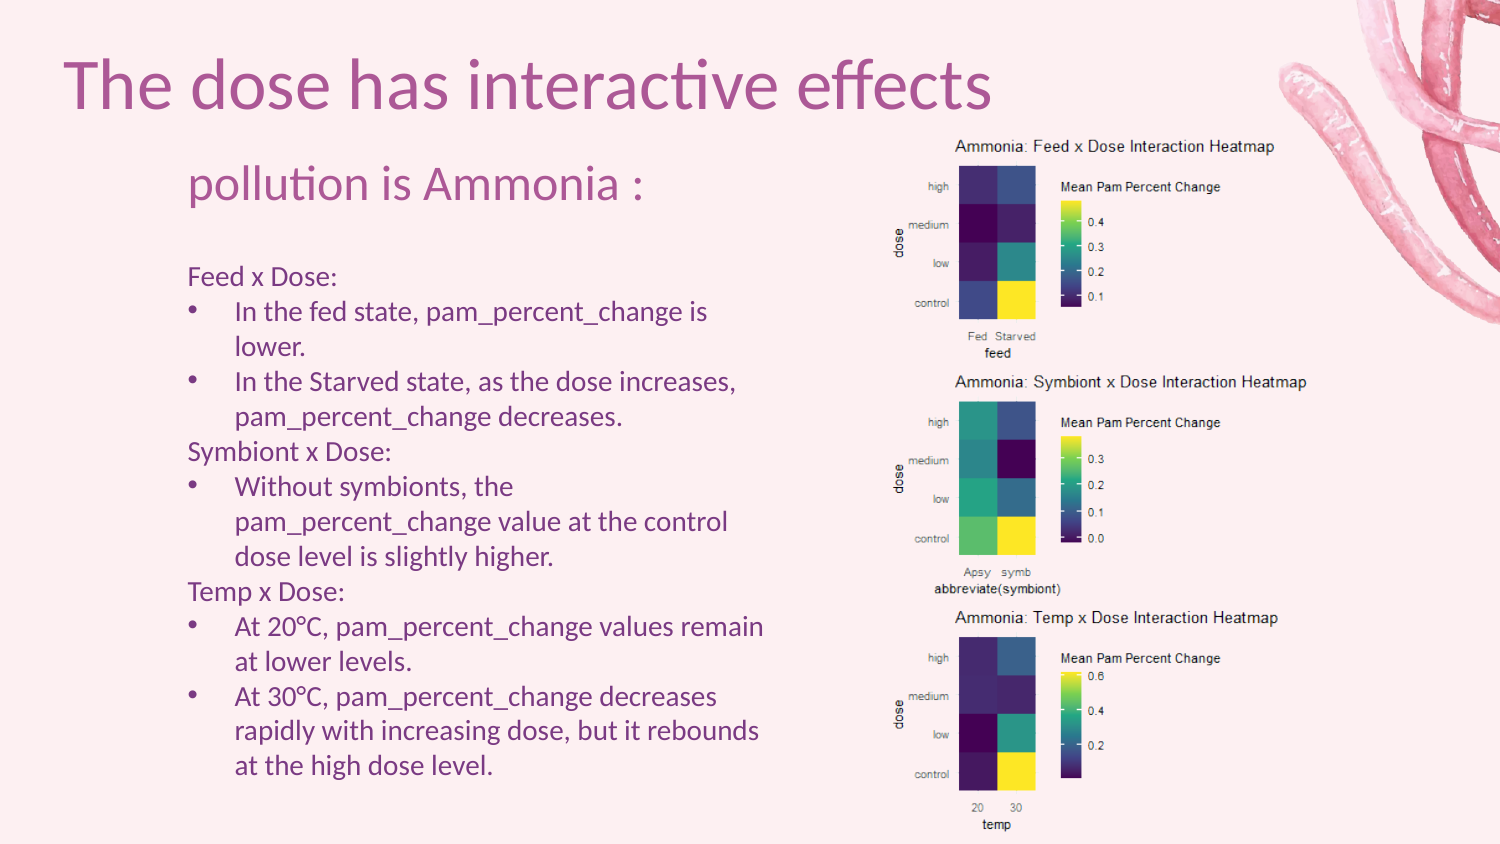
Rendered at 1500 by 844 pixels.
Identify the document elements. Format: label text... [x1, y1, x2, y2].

title pollution is Ammonia : [172, 132, 673, 226]
picture [675, 0, 1500, 838]
text_box The dose has interactive effects [0, 21, 1161, 132]
subtitle Feed x Dose: In the fed state, pam_percent_change is lower. In the Starved state, as the dose increases, pam_percent_change decreases. Symbiont x Dose: Without symbionts, the pam_percent_change value at the control dose level is slightly higher. Temp x Dose: At 20°C, pam_percent_change values remain at lower levels. At 30°C, pam_percent_change decreases rapidly with increasing dose, but it rebounds at the high dose level. [172, 242, 670, 378]
